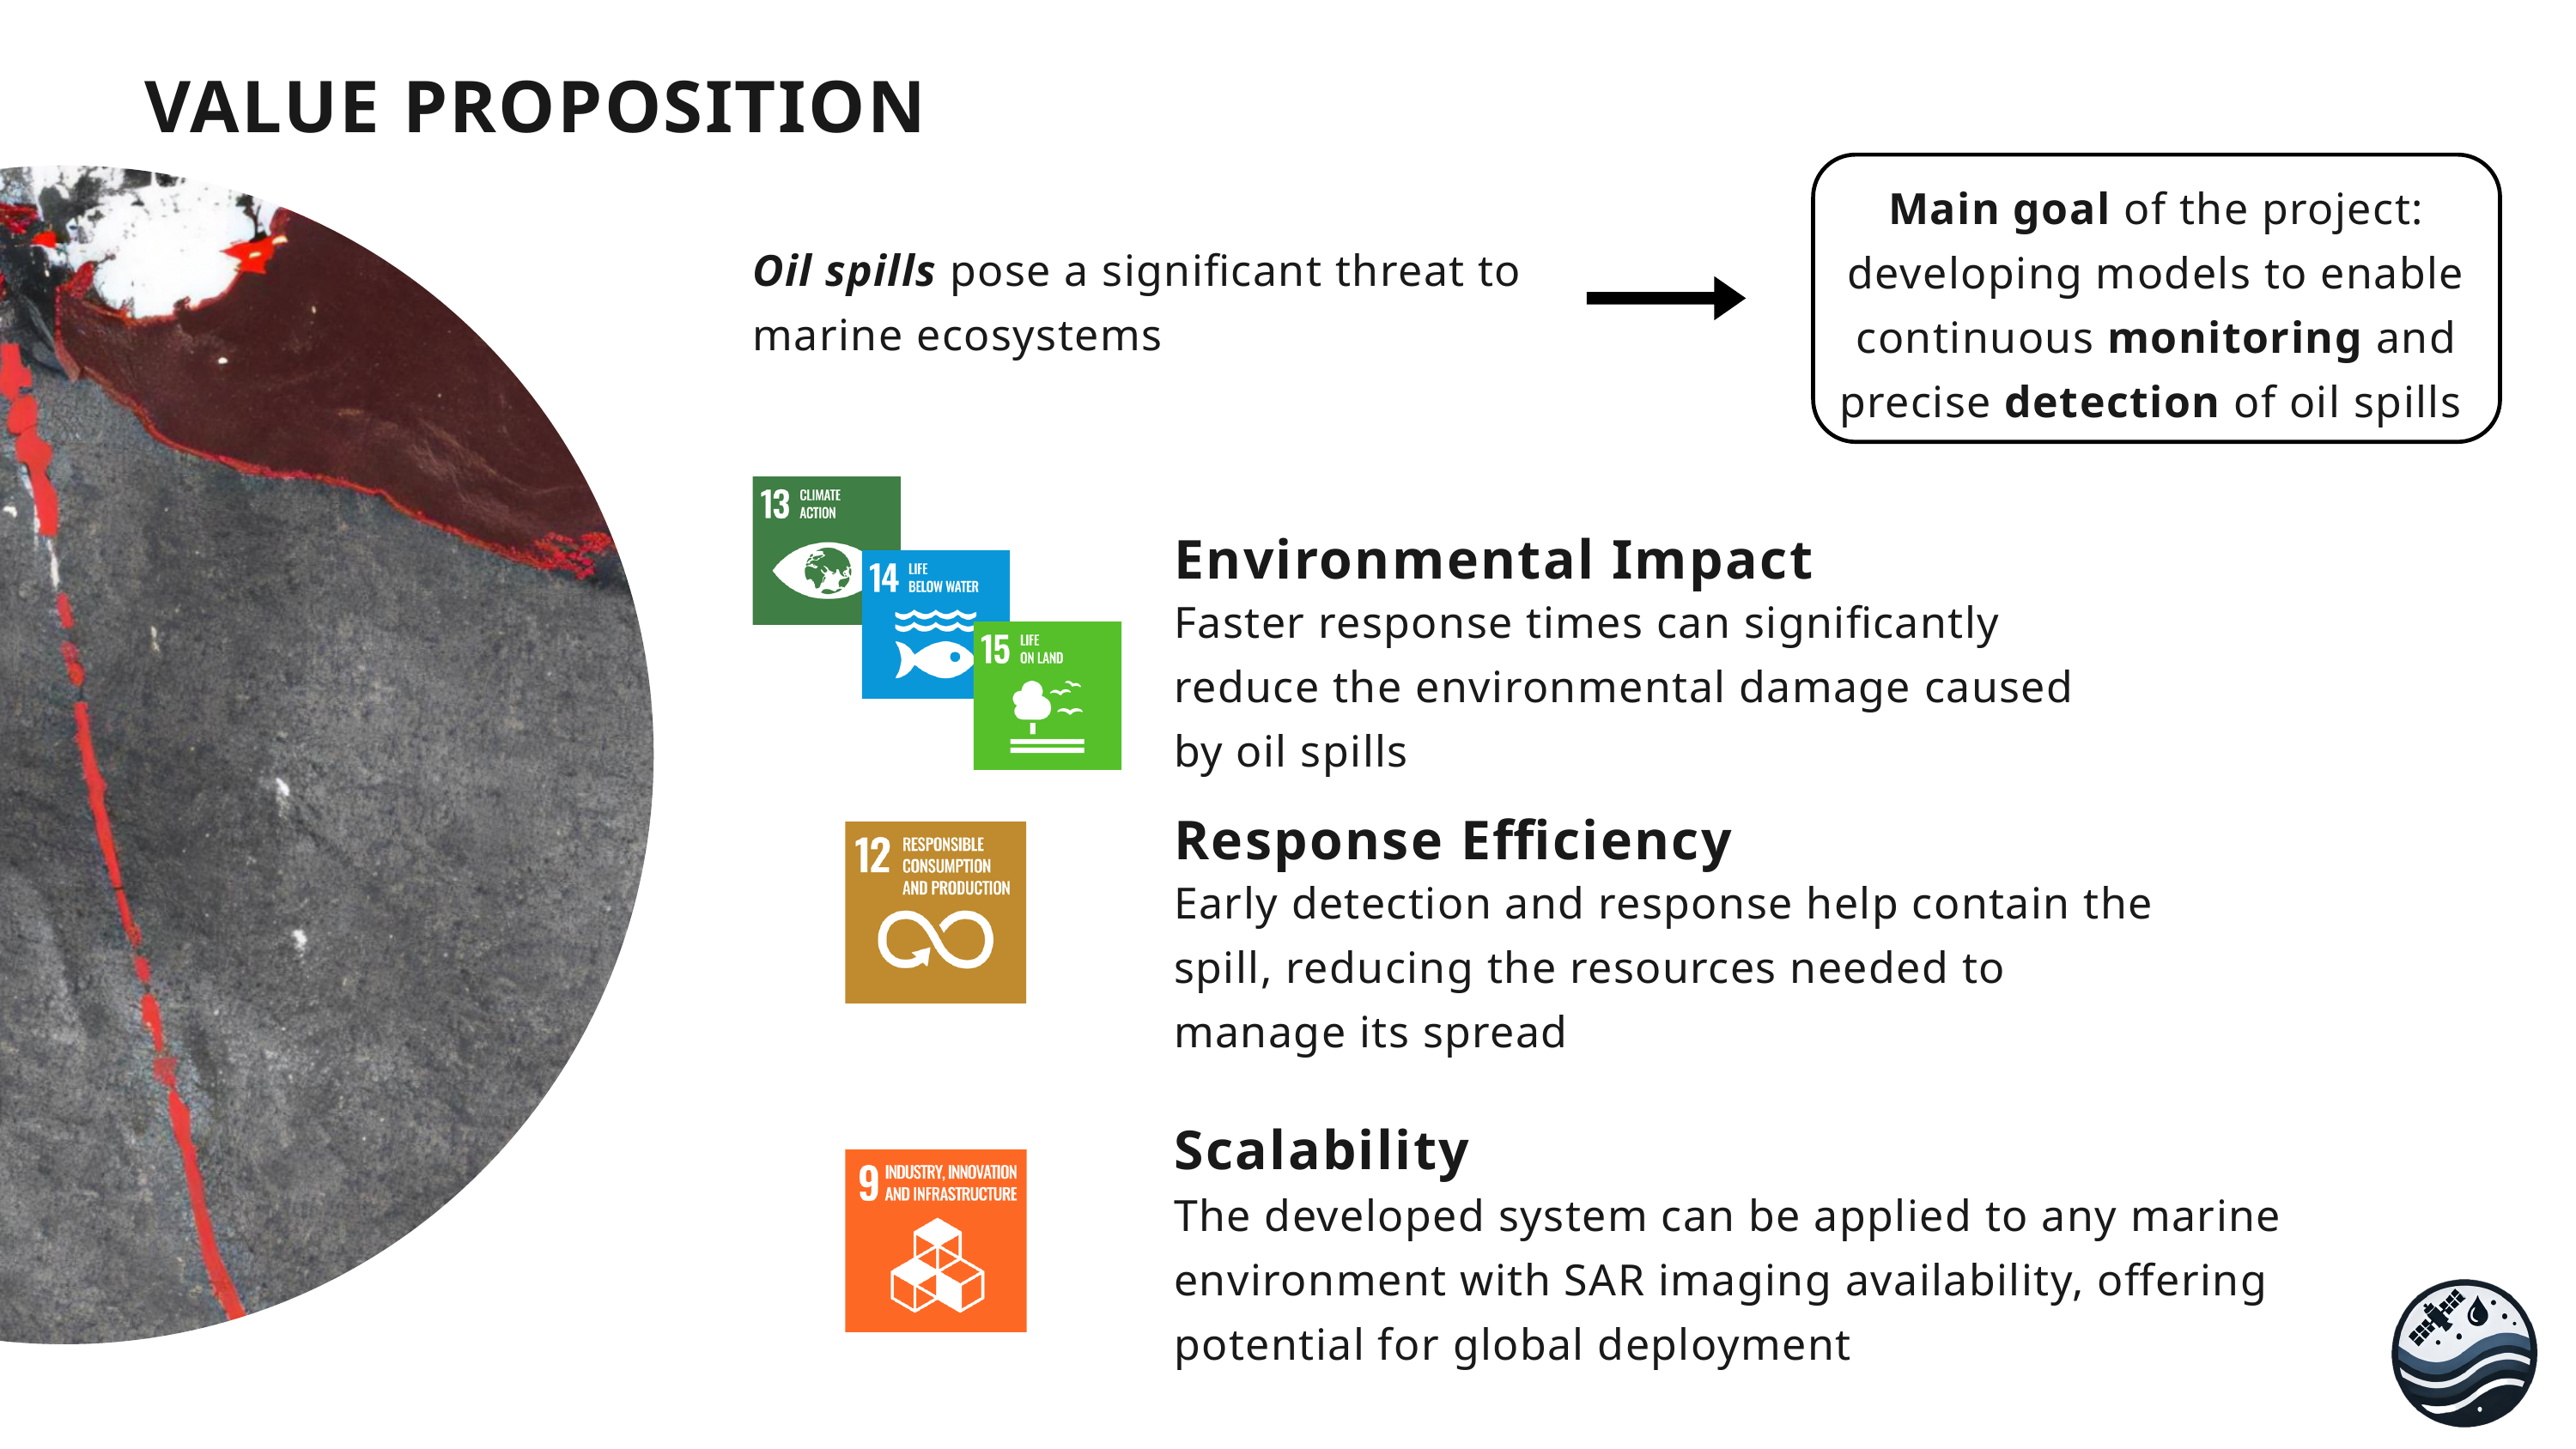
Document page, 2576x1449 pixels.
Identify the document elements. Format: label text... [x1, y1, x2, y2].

text_box [845, 1149, 1027, 1332]
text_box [1586, 276, 1747, 321]
text_box VALUE PROPOSITION [144, 53, 975, 148]
text_box Environmental Impact [1174, 514, 2086, 582]
text_box Early detection and response help contain the spill, reducing the resources needed to manage its spread [1174, 863, 2175, 1057]
text_box The developed system can be applied to any marine environment with SAR imaging availability, offering potential for global deployment [1174, 1176, 2353, 1370]
text_box [2352, 1240, 2576, 1449]
text_box [861, 550, 1011, 699]
text_box [973, 621, 1122, 770]
text_box Oil spills pose a significant threat to marine ecosystems [752, 230, 1583, 360]
text_box Response Efficiency [1174, 795, 2086, 863]
text_box [752, 476, 901, 625]
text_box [1813, 154, 2500, 442]
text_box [0, 165, 654, 1345]
text_box Faster response times can significantly reduce the environmental damage caused by oil spills [1174, 582, 2127, 775]
text_box Scalability [1174, 1105, 2086, 1176]
text_box [845, 822, 1027, 1003]
